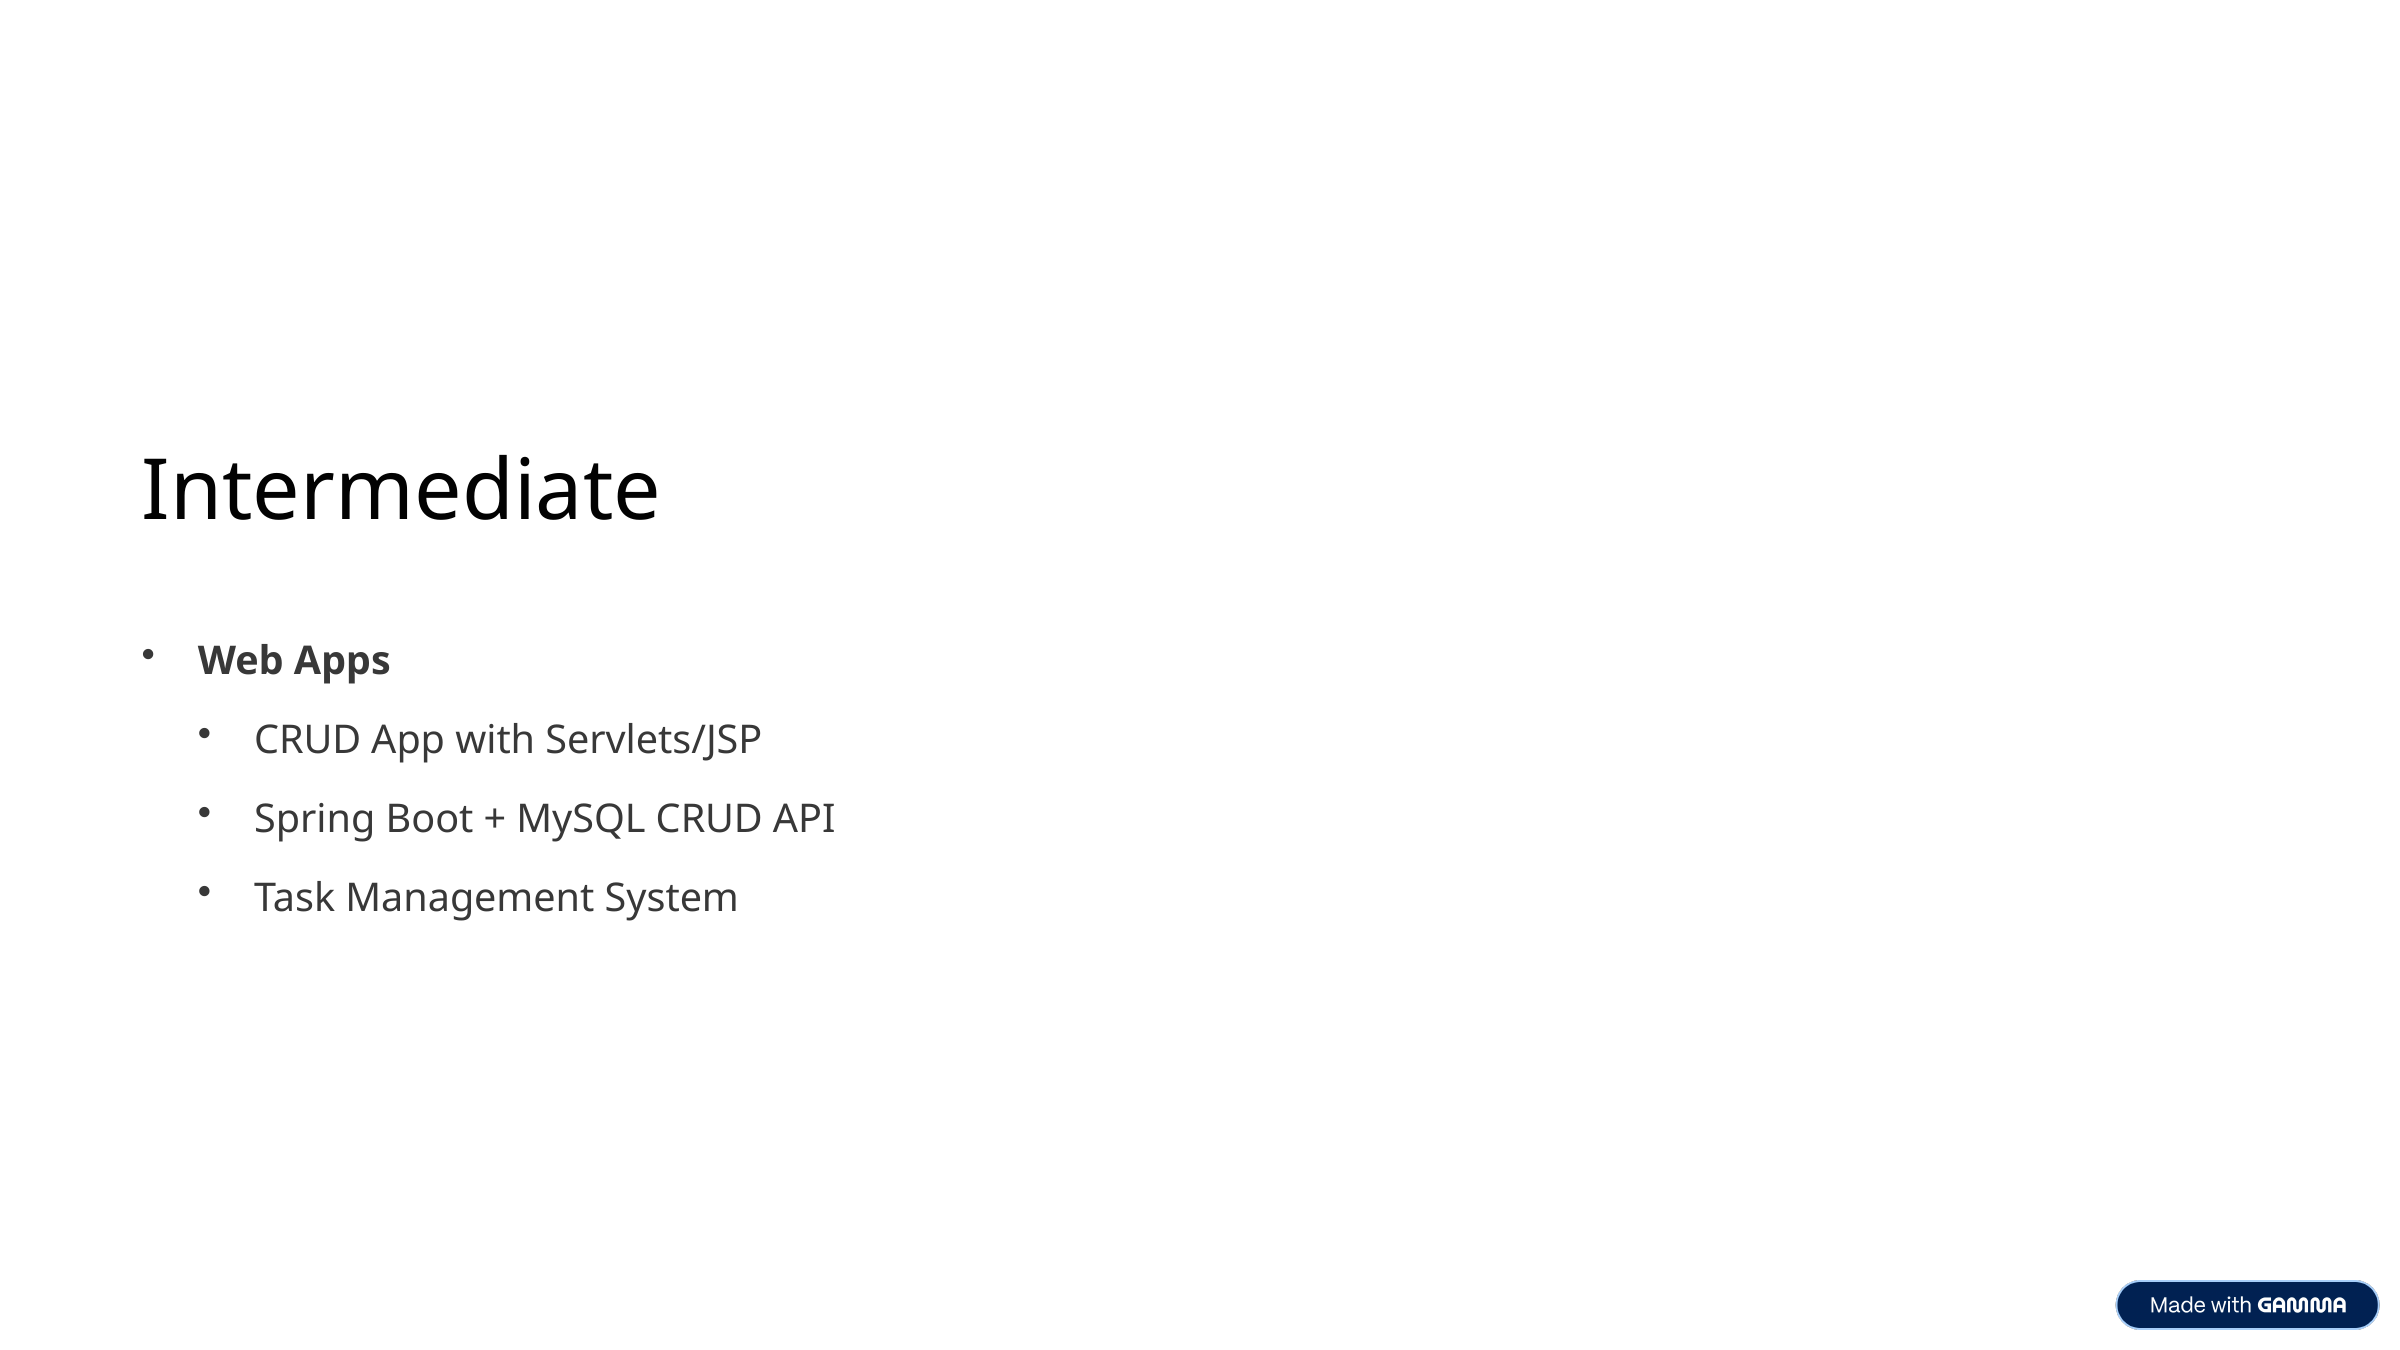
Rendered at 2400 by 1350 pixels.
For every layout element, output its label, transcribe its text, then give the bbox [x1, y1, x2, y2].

text_box Spring Boot + MySQL CRUD API [141, 775, 2259, 841]
text_box CRUD App with Servlets/JSP [141, 696, 2259, 762]
text_box Web Apps [141, 617, 2259, 683]
text_box Task Management System [141, 854, 2259, 920]
text_box Intermediate [141, 430, 993, 537]
picture [2106, 1271, 2389, 1339]
